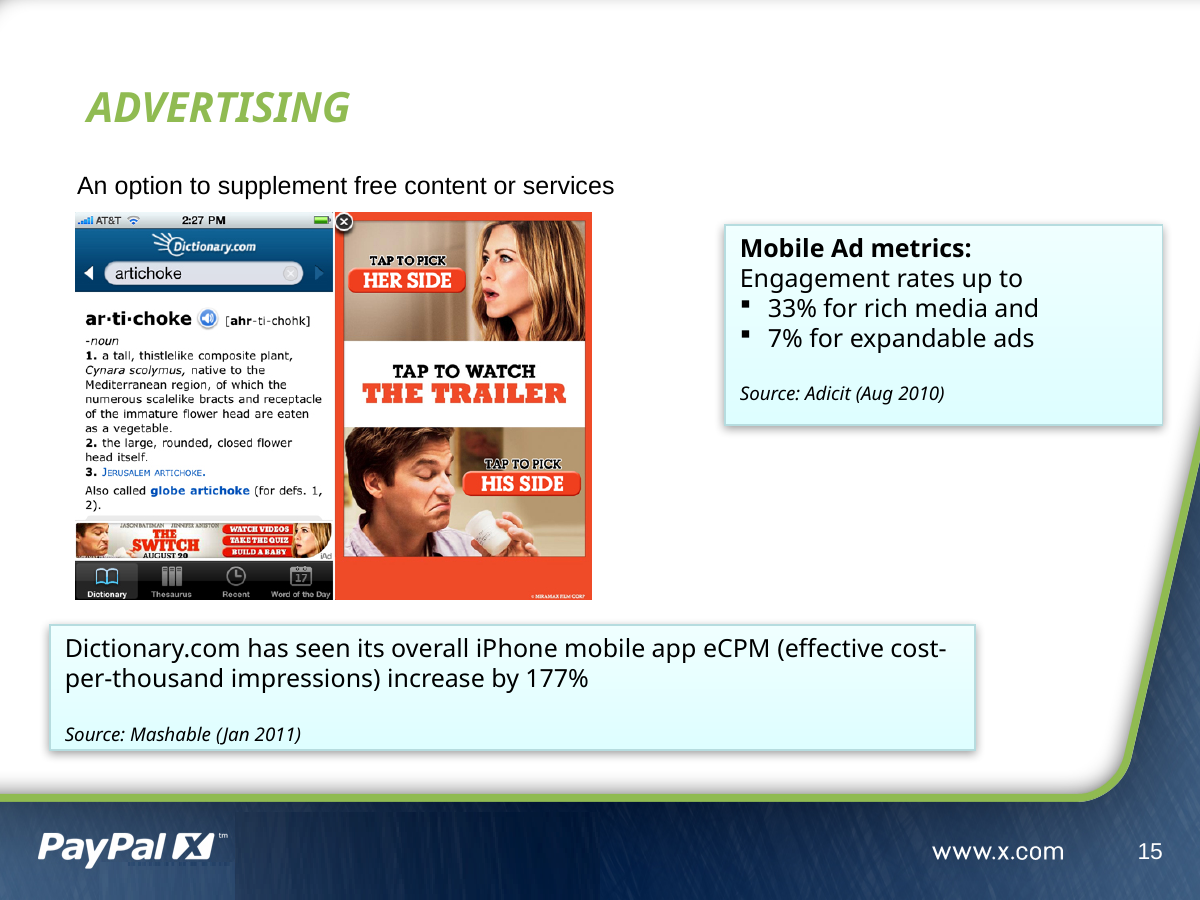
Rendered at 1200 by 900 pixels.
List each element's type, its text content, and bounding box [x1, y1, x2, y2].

title ADVERTISING [75, 50, 1095, 163]
text_box Mobile Ad metrics: Engagement rates up to 33% for rich media and 7% for expandable ads Source: Adicit (Aug 2010) [724, 225, 1163, 425]
picture [0, 0, 1200, 900]
text_box Dictionary.com has seen its overall iPhone mobile app eCPM (effective cost-per-thousand impressions) increase by 177% Source: Mashable (Jan 2011) [50, 624, 975, 750]
slide_number 15 [1074, 830, 1176, 891]
text_box An option to supplement free content or services [62, 162, 725, 208]
